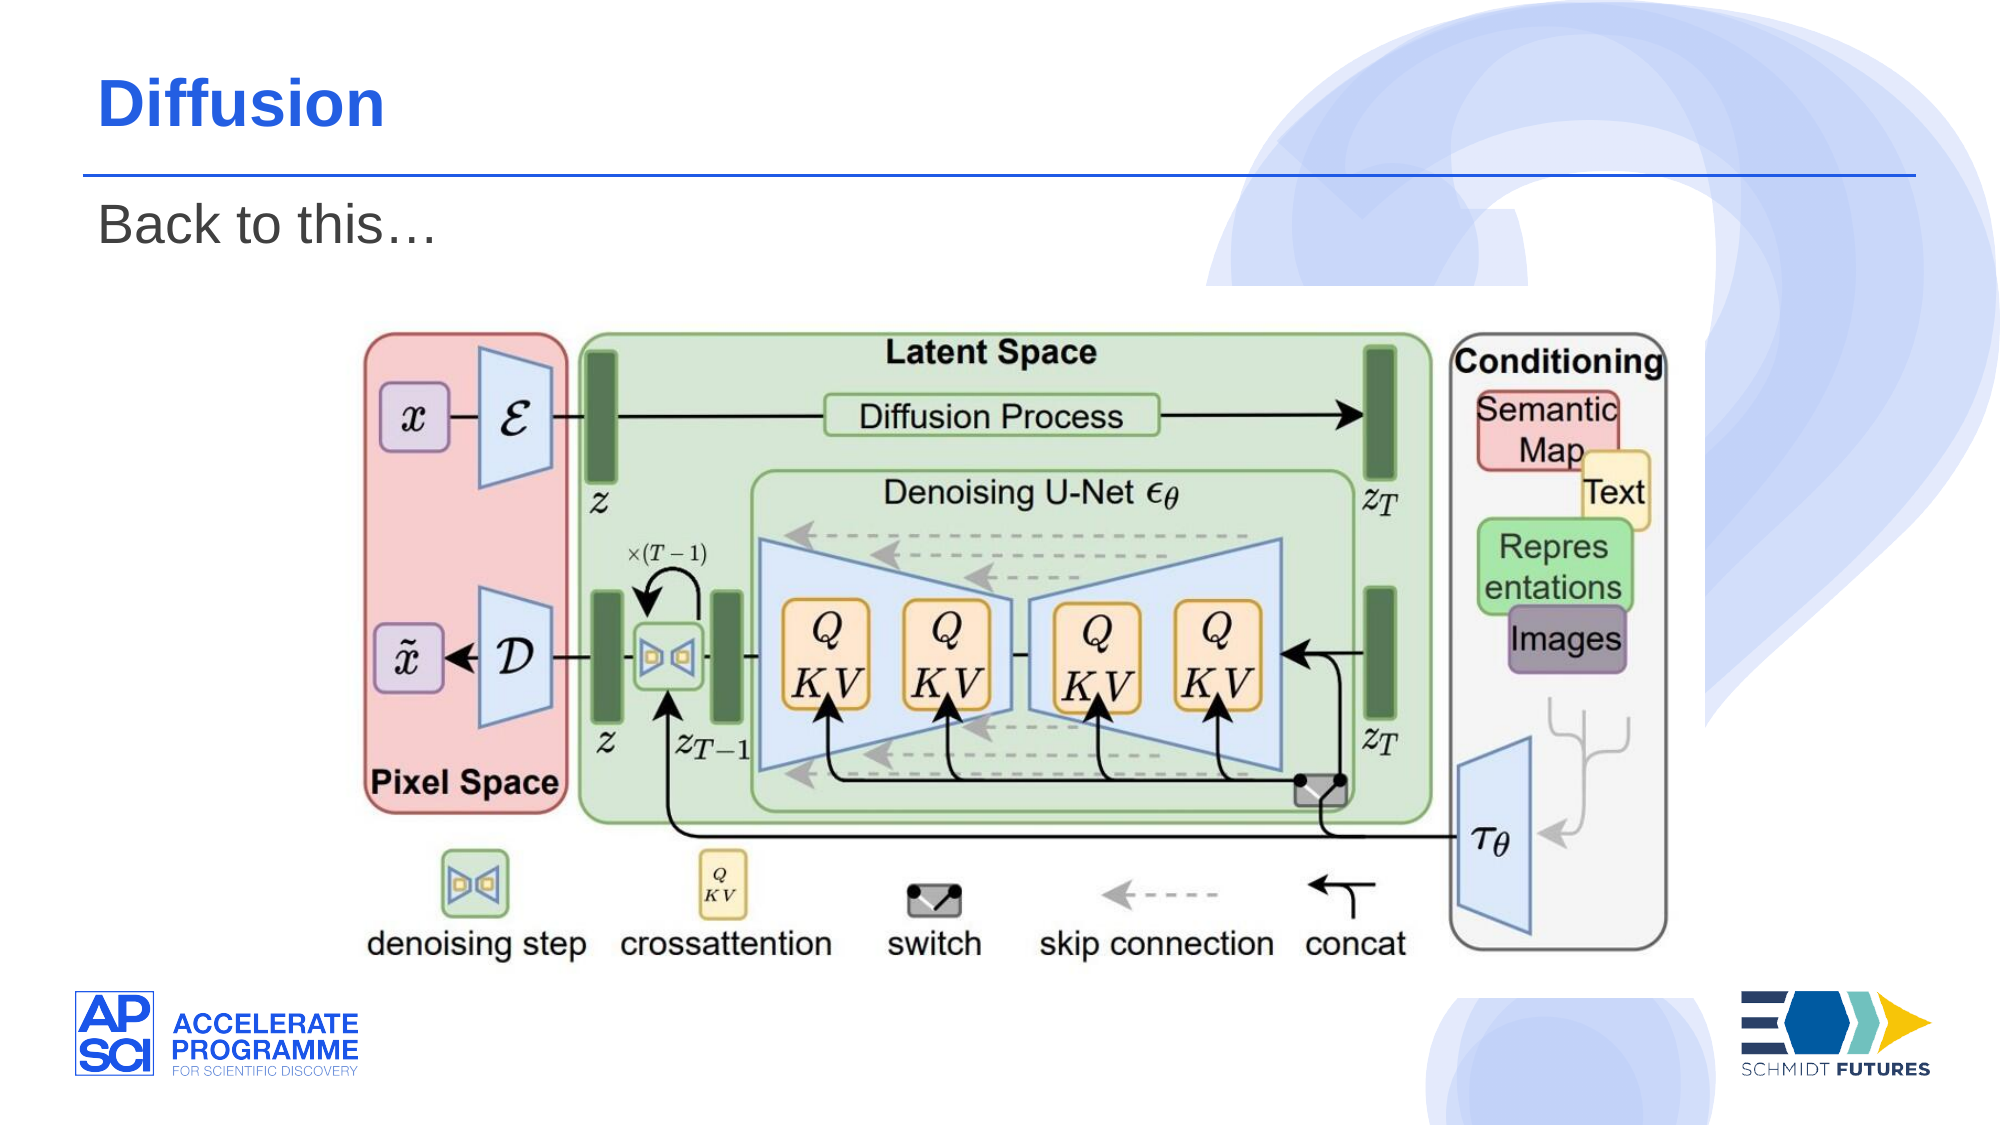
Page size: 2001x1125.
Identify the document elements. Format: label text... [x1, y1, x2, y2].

picture [1741, 991, 1933, 1076]
list Back to this… [82, 187, 1916, 287]
picture [75, 285, 1705, 1076]
list Diffusion [82, 61, 1916, 166]
